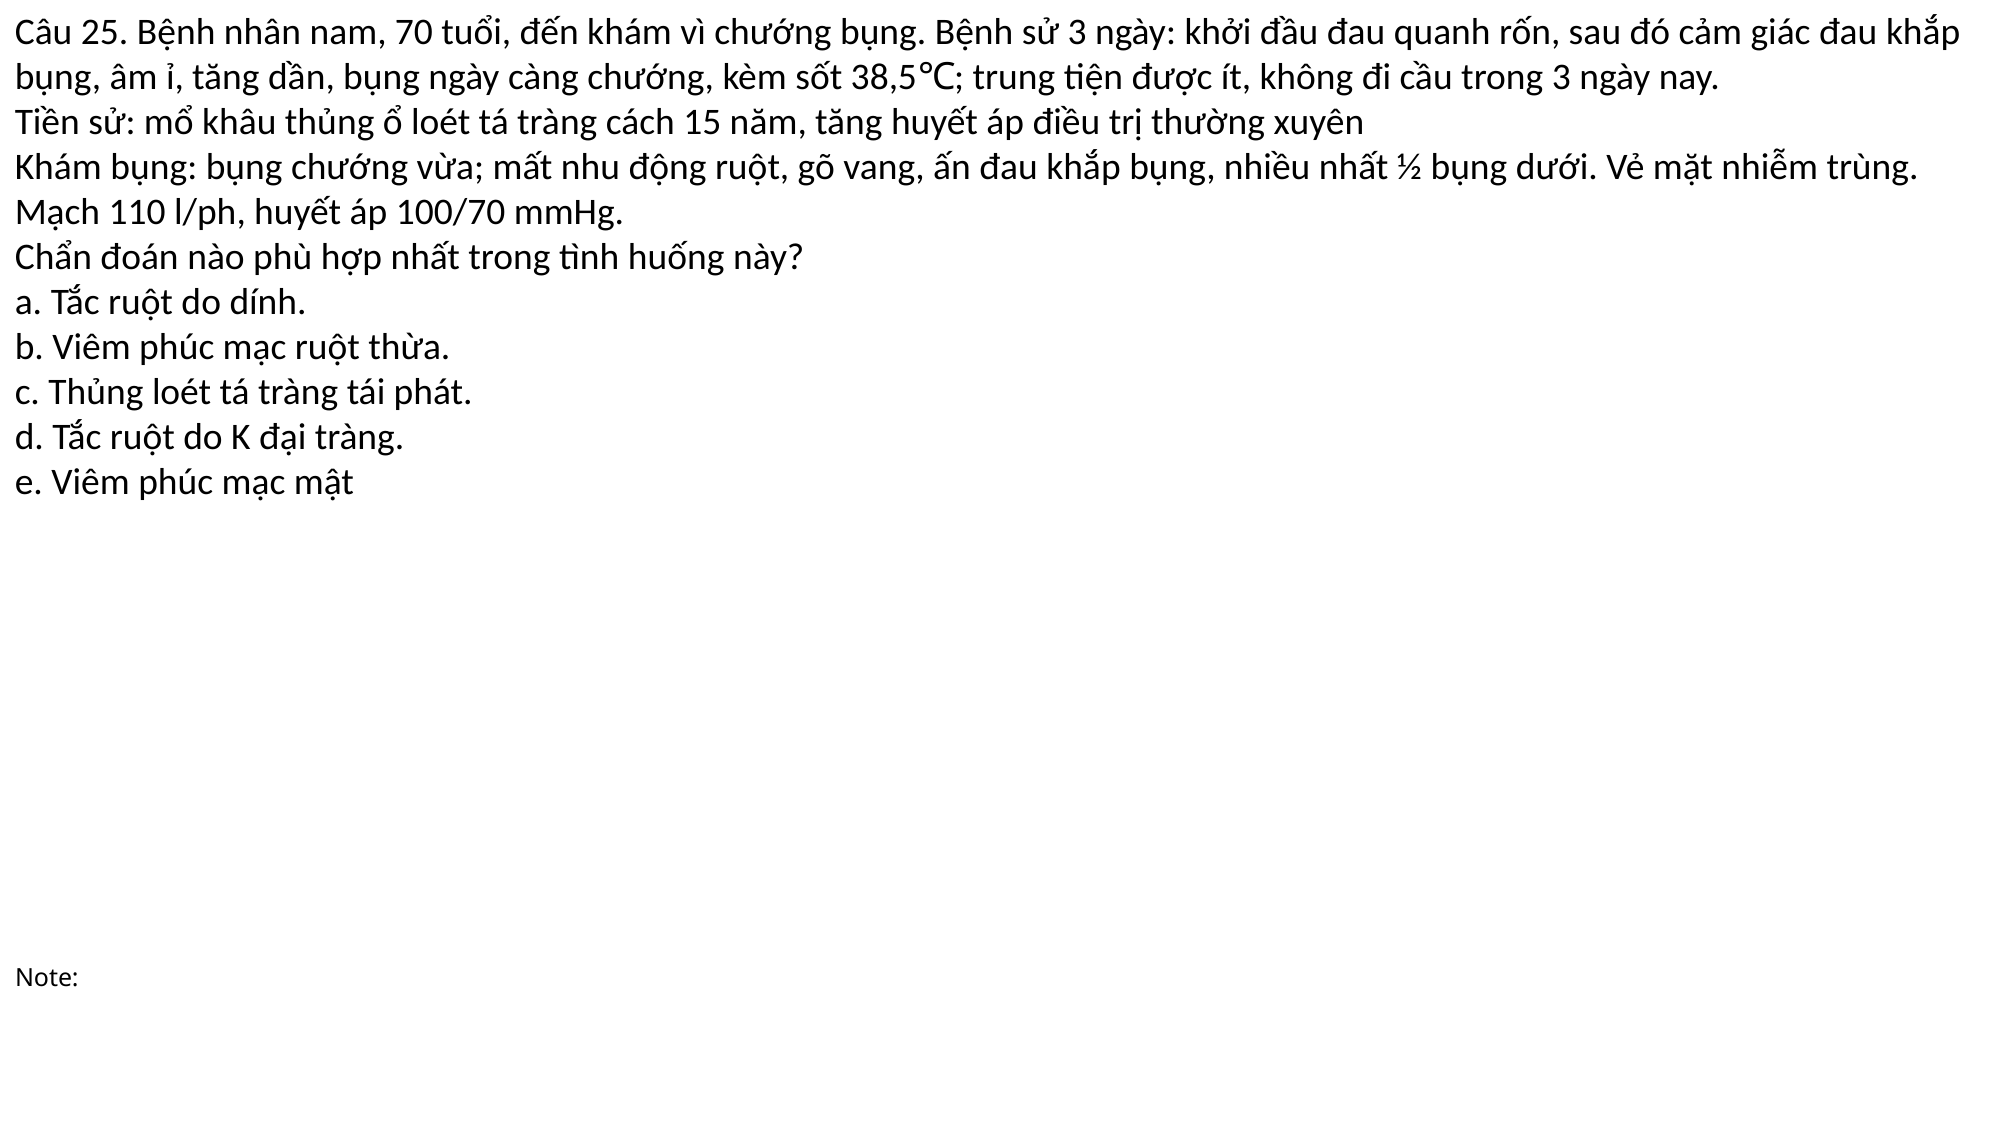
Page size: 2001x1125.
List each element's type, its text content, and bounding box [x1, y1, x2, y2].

text_box Câu 25. Bệnh nhân nam, 70 tuổi, đến khám vì chướng bụng. Bệnh sử 3 ngày: khởi đầu đau quanh rốn, sau đó cảm giác đau khắp bụng, âm ỉ, tăng dần, bụng ngày càng chướng, kèm sốt 38,5℃; trung tiện được ít, không đi cầu trong 3 ngày nay. Tiền sử: mổ khâu thủng ổ loét tá tràng cách 15 năm, tăng huyết áp điều trị thường xuyên Khám bụng: bụng chướng vừa; mất nhu động ruột, gõ vang, ấn đau khắp bụng, nhiều nhất ½ bụng dưới. Vẻ mặt nhiễm trùng. Mạch 110 l/ph, huyết áp 100/70 mmHg. Chẩn đoán nào phù hợp nhất trong tình huống này? a. Tắc ruột do dính. b. Viêm phúc mạc ruột thừa. c. Thủng loét tá tràng tái phát. d. Tắc ruột do K đại tràng. e. Viêm phúc mạc mật [0, 0, 2000, 510]
title Note: [0, 831, 2000, 1125]
